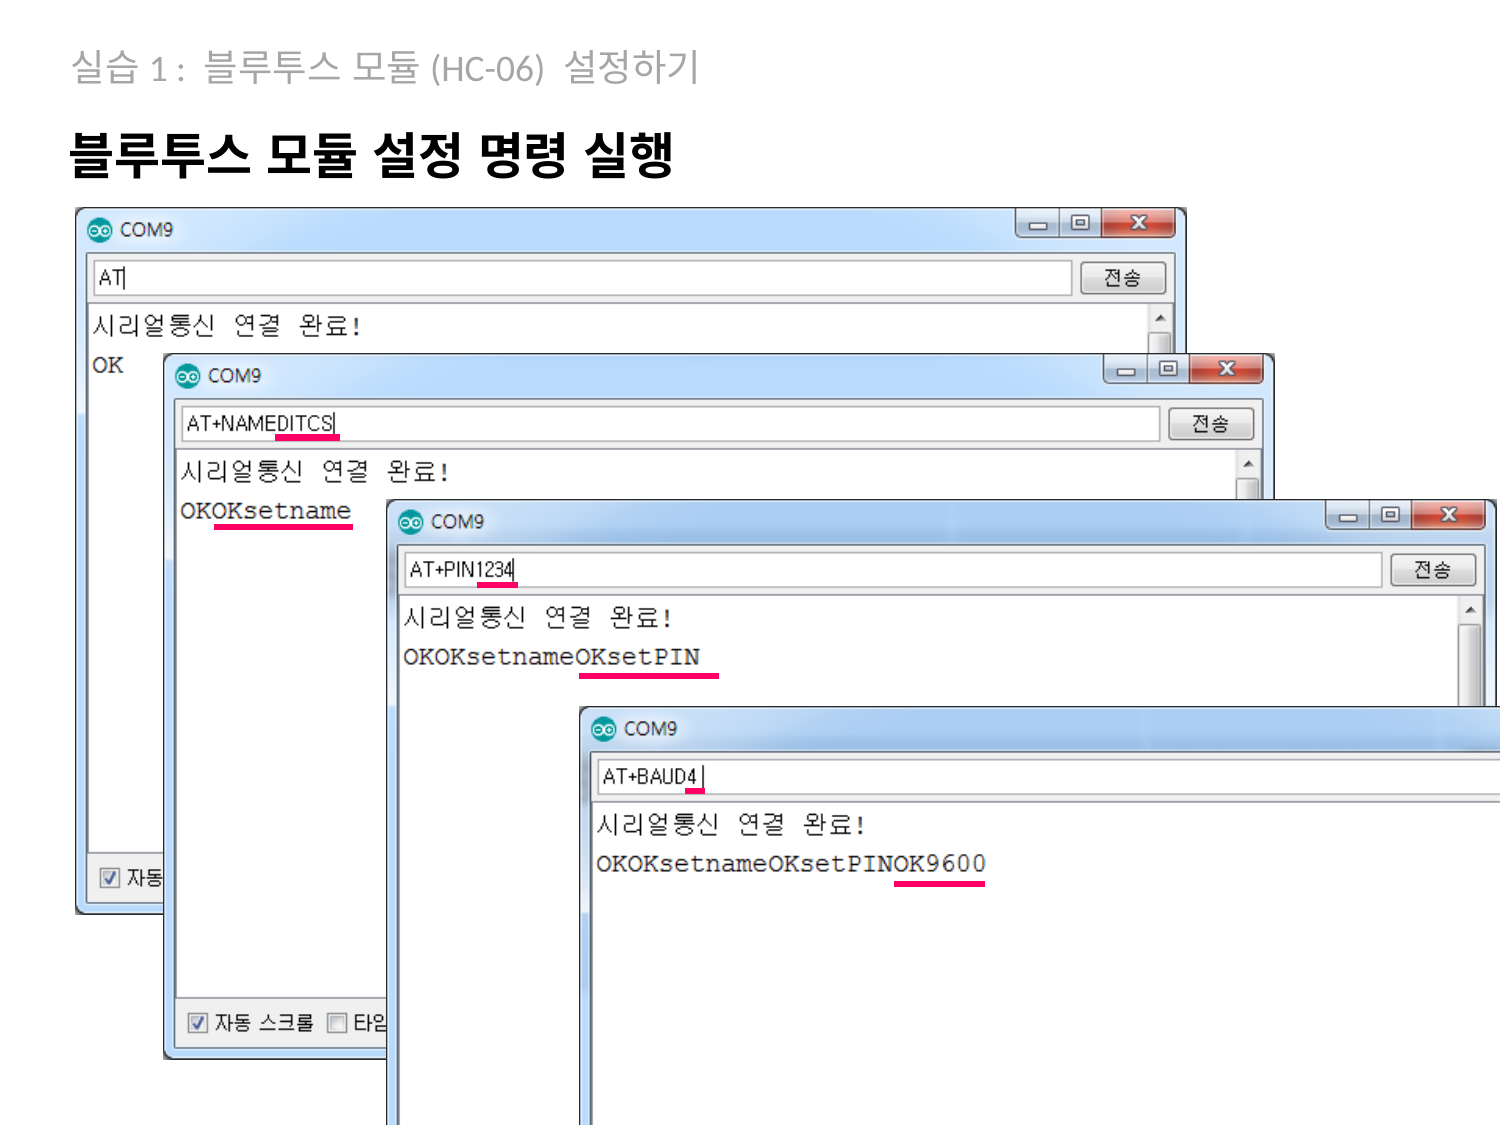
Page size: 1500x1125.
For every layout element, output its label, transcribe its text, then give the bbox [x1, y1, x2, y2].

text_box 실습1 : 블루투스 모듈(HC-06) 설정하기 [56, 36, 716, 97]
picture [75, 207, 1500, 1125]
text_box 블루투스 모듈 설정 명령 실행 [53, 109, 852, 208]
